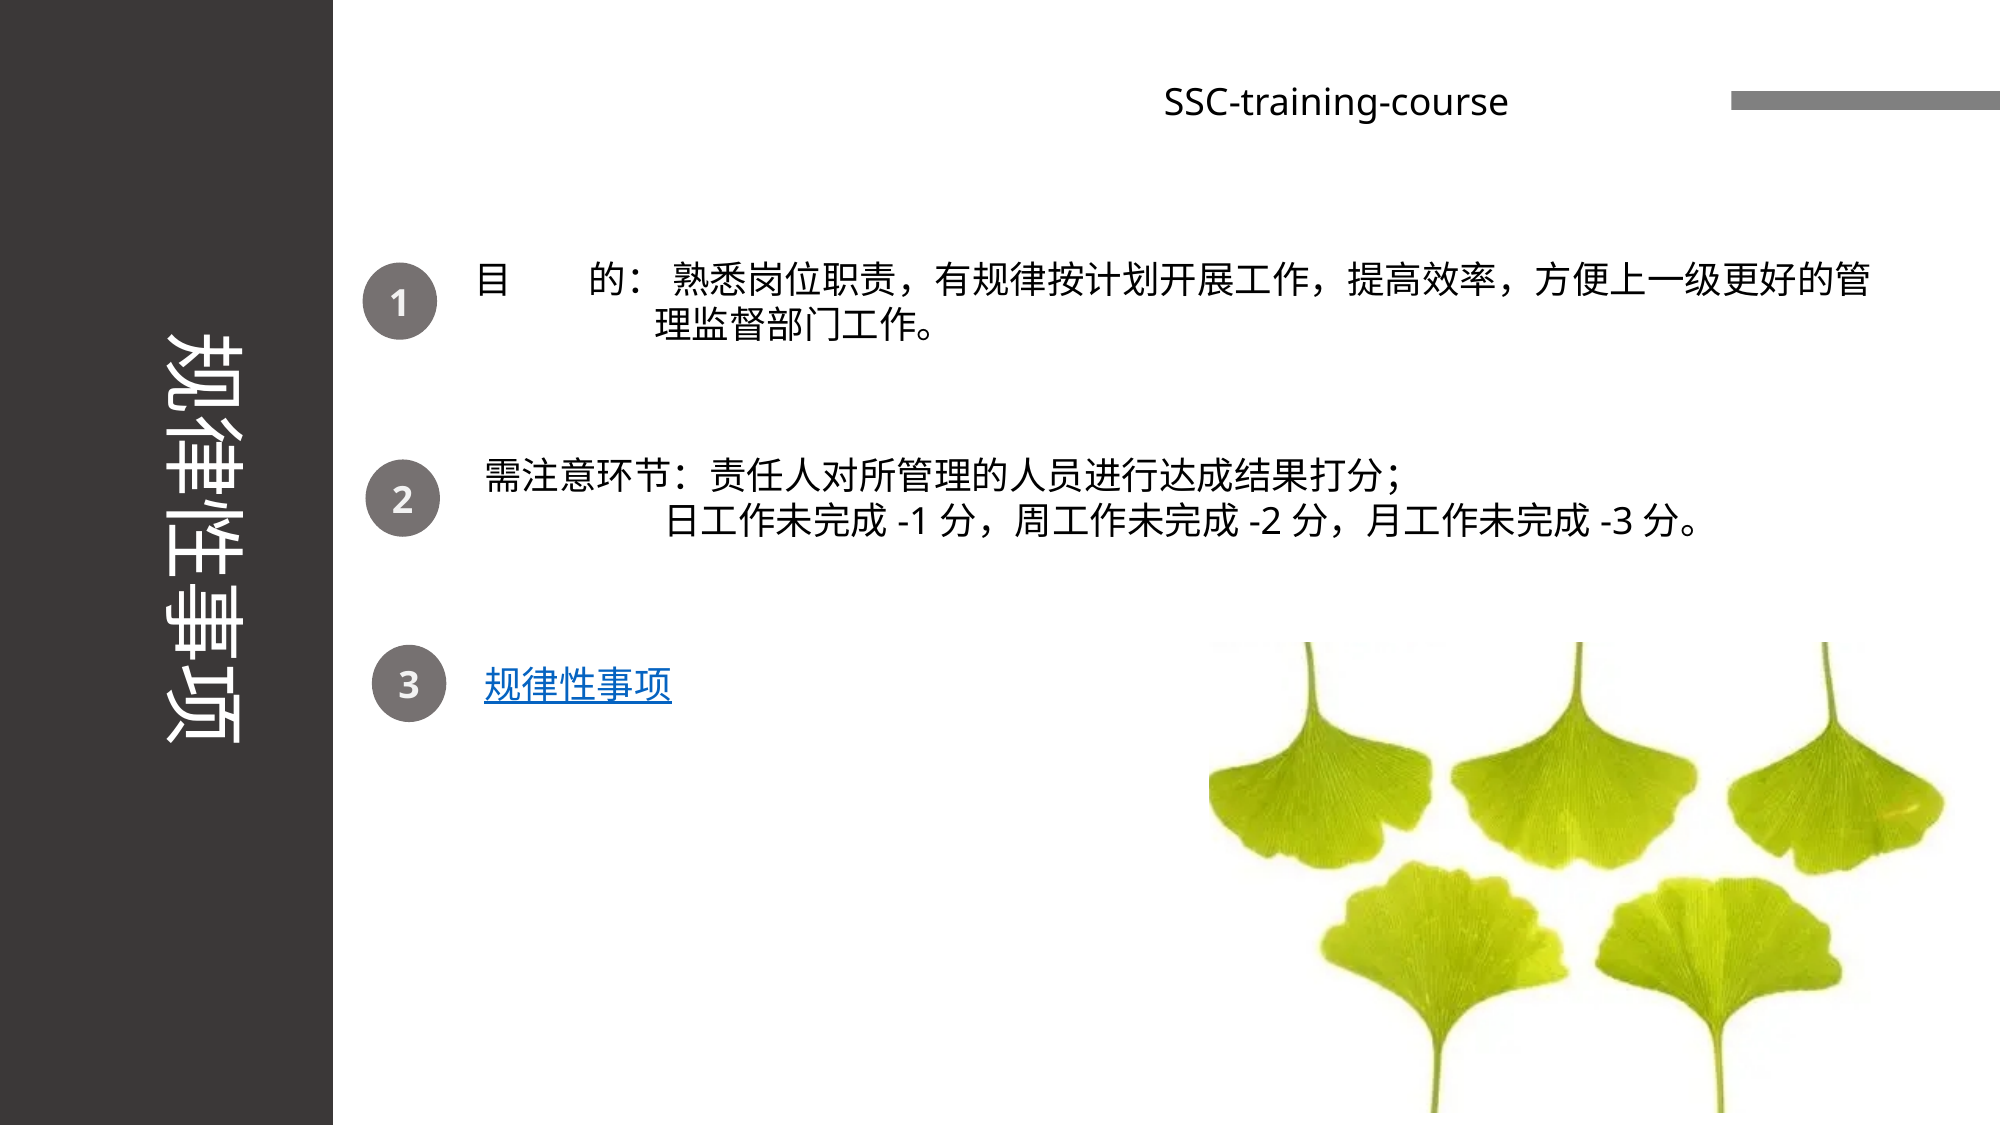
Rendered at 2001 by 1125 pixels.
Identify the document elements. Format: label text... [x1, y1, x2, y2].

picture [1209, 642, 1955, 1113]
text_box [1732, 90, 2000, 111]
text_box 目 的： 熟悉岗位职责，有规律按计划开展工作，提高效率，方便上一级更好的管 理监督部门工作。 [460, 248, 1925, 353]
text_box SSC-training-course [1149, 70, 1732, 131]
text_box [0, 0, 334, 1125]
text_box 2 [364, 458, 441, 538]
text_box 1 [361, 261, 439, 341]
text_box 规律性事项 [469, 653, 1057, 723]
text_box 需注意环节：责任人对所管理的人员进行达成结果打分； 日工作未完成-1分，周工作未完成-2分，月工作未完成-3分。 [469, 445, 1818, 550]
text_box 规律性事项 [133, 38, 265, 1041]
text_box 3 [370, 643, 448, 724]
